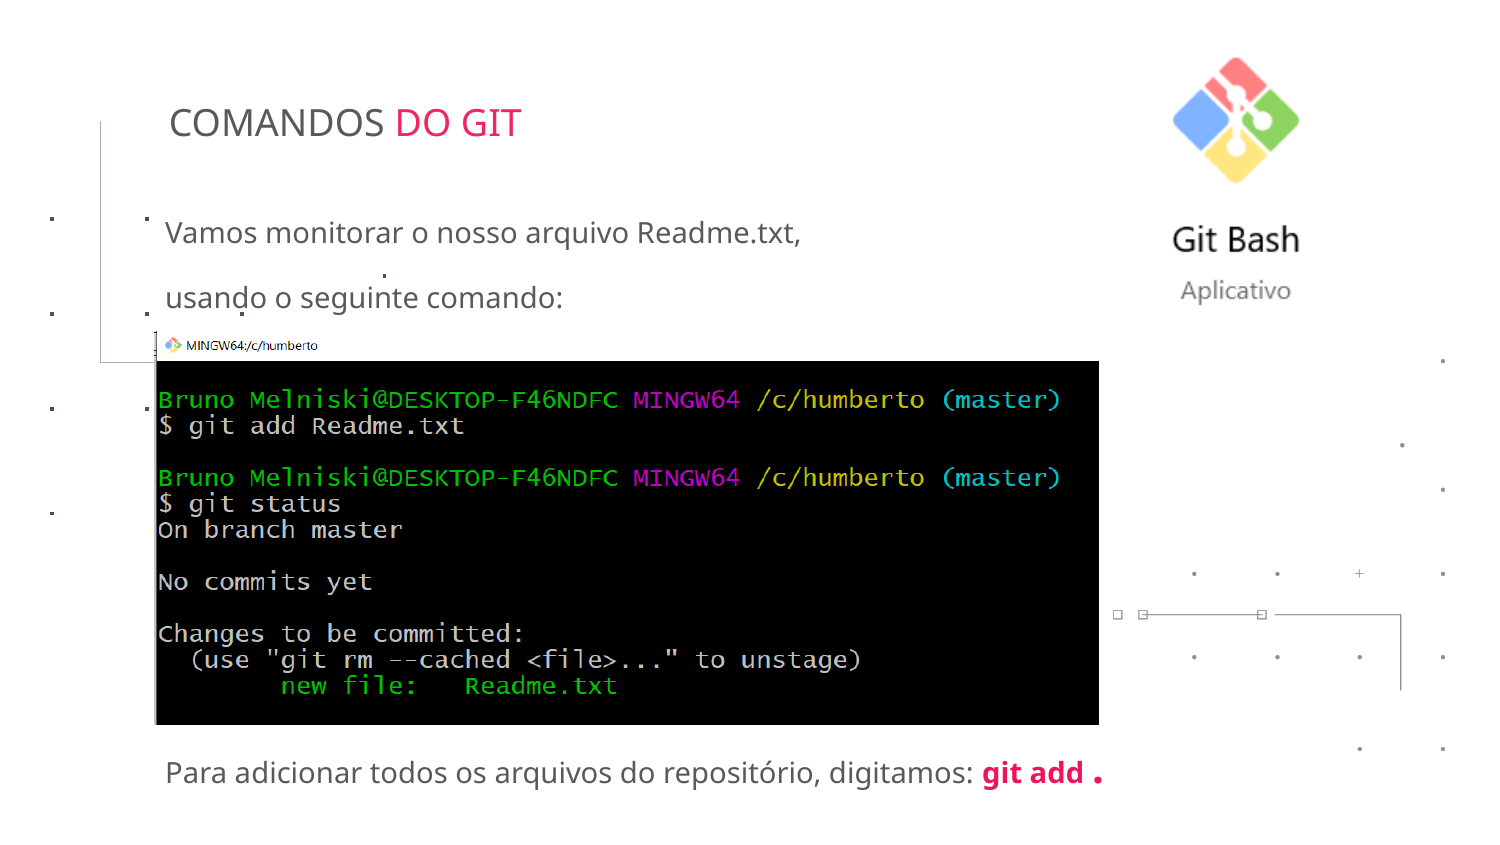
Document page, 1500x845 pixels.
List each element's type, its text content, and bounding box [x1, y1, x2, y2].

picture [50, 36, 1381, 725]
text_box COMANDOS DO GIT [154, 91, 951, 152]
text_box Vamos monitorar o nosso arquivo Readme.txt, usando o seguinte comando: Para adicionar todos os arquivos do repositório, digitamos: git add . [154, 191, 1098, 331]
picture [1326, 359, 1445, 751]
text_box Vamos monitorar o nosso arquivo Readme.txt, usando o seguinte comando: Para adicionar todos os arquivos do repositório, digitamos: git add . [154, 332, 1326, 807]
